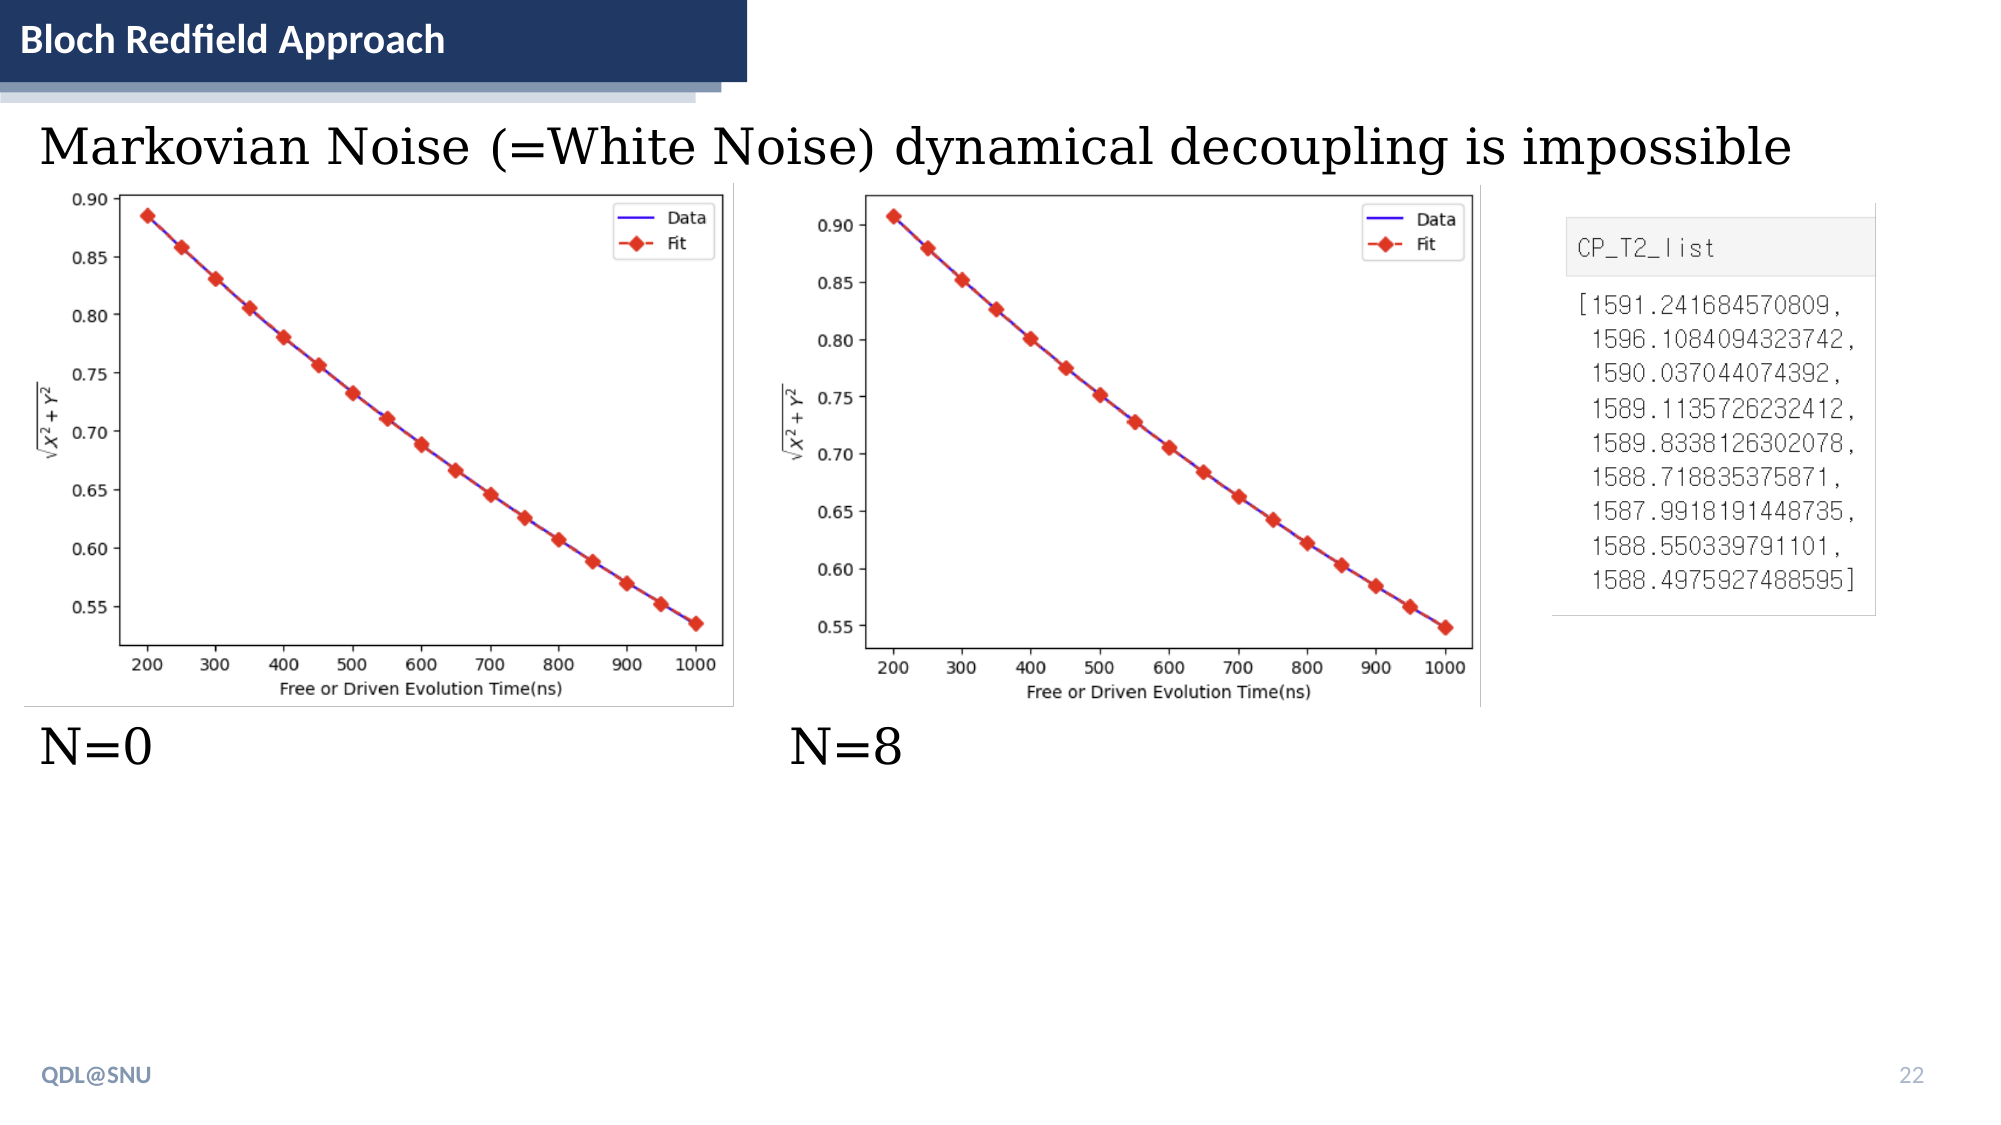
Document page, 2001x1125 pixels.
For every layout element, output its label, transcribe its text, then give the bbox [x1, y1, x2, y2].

picture [771, 184, 1481, 707]
title Bloch Redfield Approach [4, 13, 805, 68]
picture [24, 183, 734, 707]
text_box Markovian Noise (=White Noise) dynamical decoupling is impossible N=0 N=8 [24, 107, 1990, 1125]
picture [1552, 203, 1877, 617]
